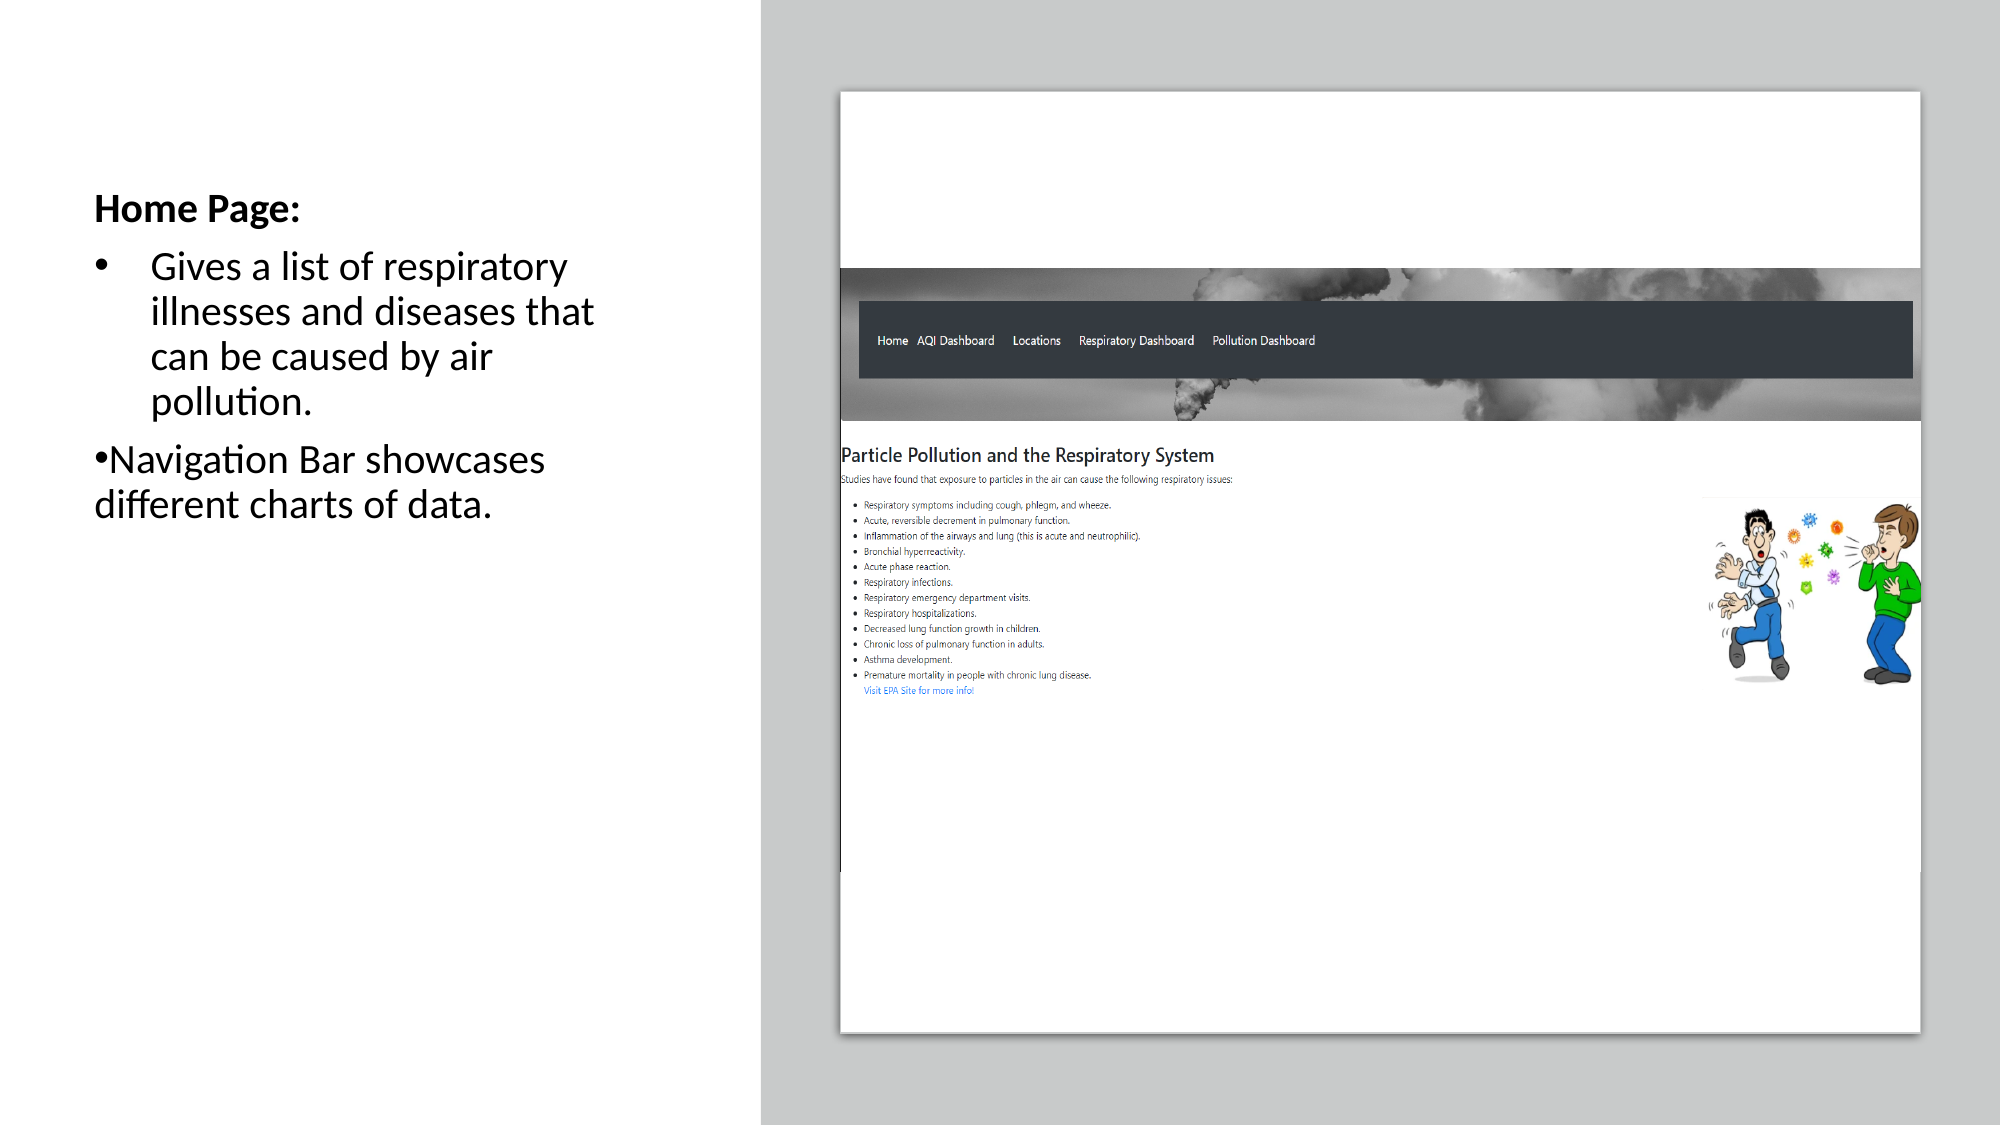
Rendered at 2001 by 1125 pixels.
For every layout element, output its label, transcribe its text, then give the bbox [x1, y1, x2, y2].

text_box Home Page: Gives a list of respiratory illnesses and diseases that can be caused by air pollution. Navigation Bar showcases different charts of data. [79, 179, 655, 801]
text_box [760, 0, 2000, 1125]
picture [840, 268, 1921, 872]
text_box [839, 90, 1922, 1034]
